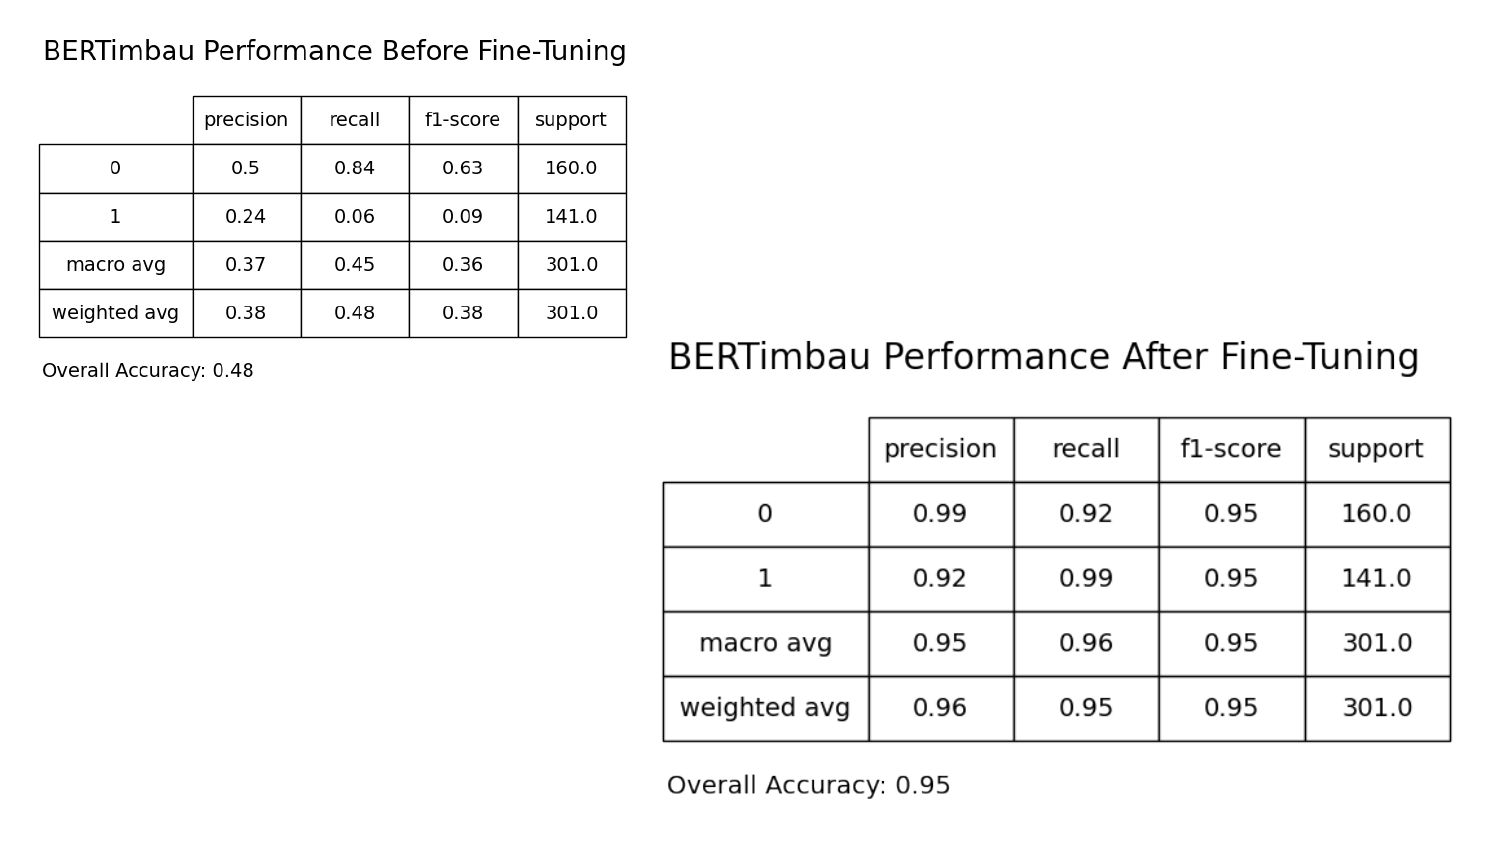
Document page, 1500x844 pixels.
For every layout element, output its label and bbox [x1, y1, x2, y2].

picture [649, 327, 1463, 812]
picture [29, 29, 635, 391]
